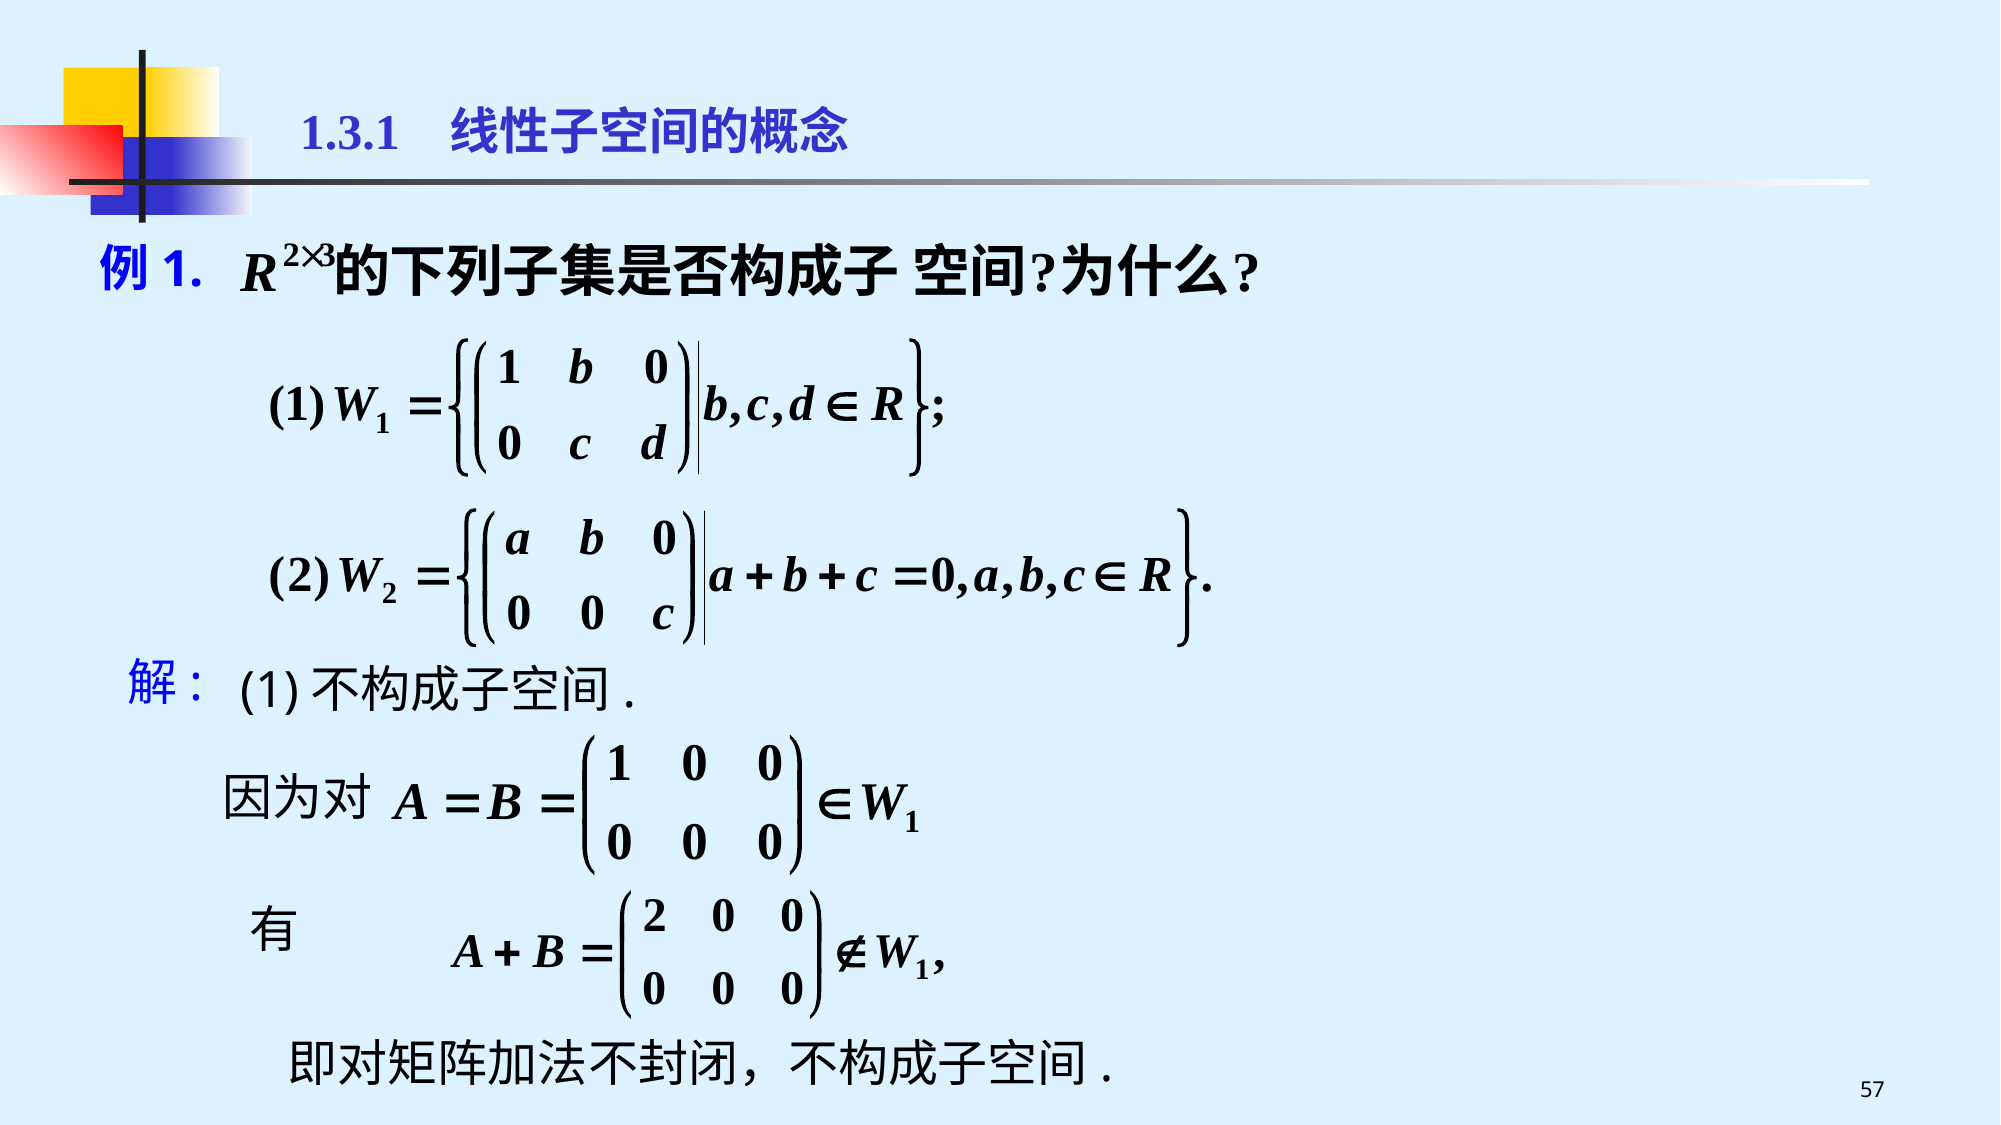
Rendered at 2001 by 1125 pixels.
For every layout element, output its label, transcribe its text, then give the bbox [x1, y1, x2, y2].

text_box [84, 229, 1263, 651]
text_box (1)不构成子空间. [225, 659, 709, 726]
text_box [387, 731, 924, 878]
text_box 有 [234, 889, 293, 965]
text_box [446, 887, 949, 1022]
text_box 因为对 [207, 758, 382, 834]
text_box 解: [112, 659, 207, 719]
slide_number 57 [1483, 1037, 1901, 1113]
text_box 1.3.1 线性子空间的概念 [285, 92, 994, 168]
